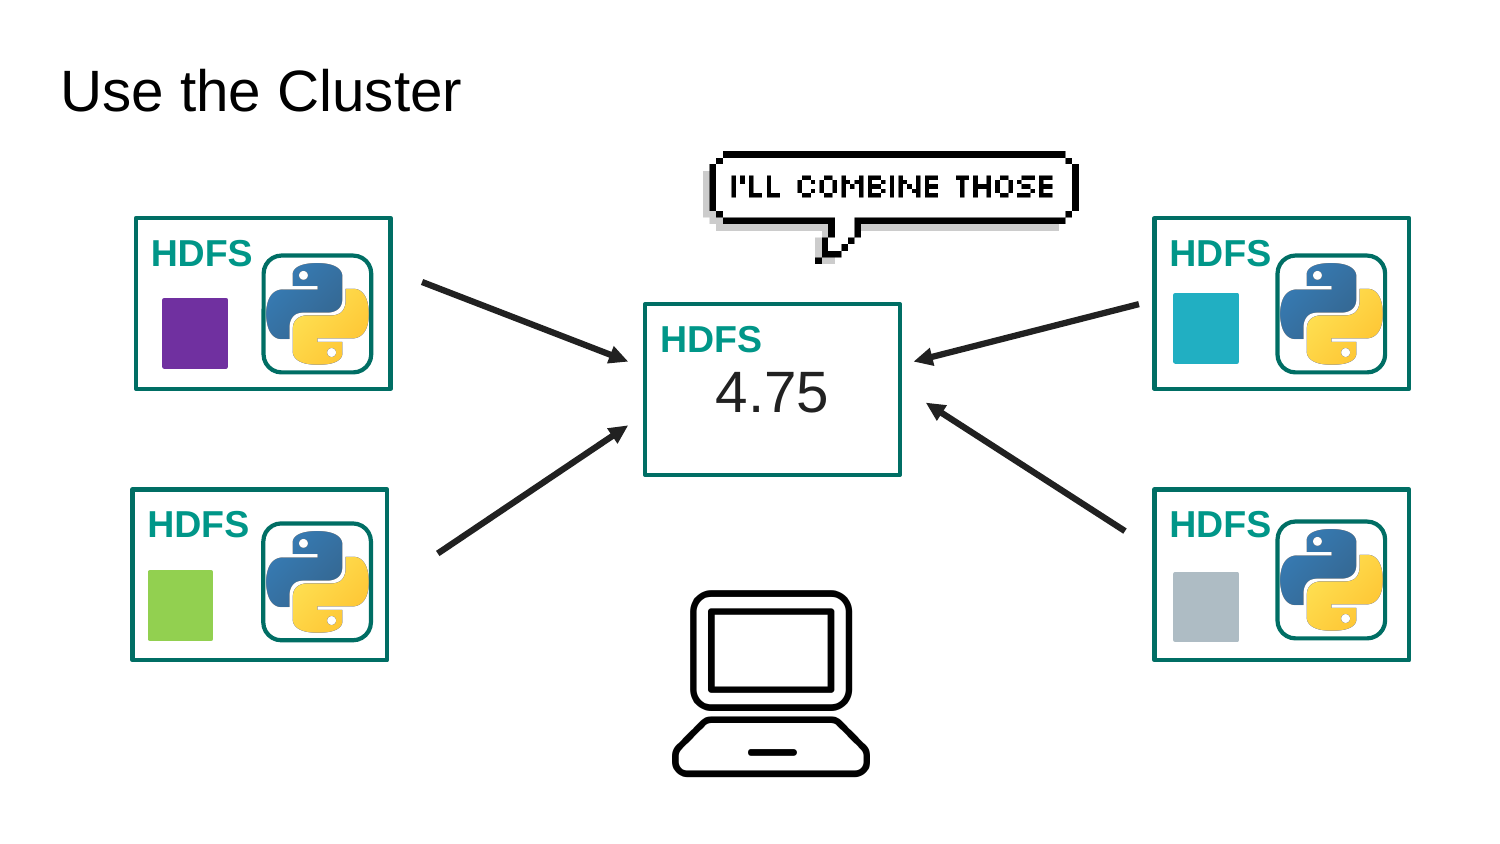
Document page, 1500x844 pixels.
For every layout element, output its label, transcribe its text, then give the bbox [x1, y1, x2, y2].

text_box [134, 216, 393, 391]
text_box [925, 402, 1126, 532]
picture [671, 584, 871, 783]
picture [696, 144, 1086, 277]
text_box [148, 570, 213, 641]
text_box HDFS [132, 492, 328, 553]
text_box HDFS [645, 307, 841, 368]
text_box HDFS [1154, 492, 1350, 553]
text_box [1152, 487, 1411, 662]
text_box [162, 298, 228, 369]
text_box HDFS [1154, 221, 1350, 282]
text_box [1152, 216, 1411, 391]
text_box 4.75 [643, 302, 902, 477]
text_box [421, 281, 629, 362]
text_box [130, 487, 389, 662]
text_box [263, 523, 372, 641]
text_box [263, 255, 372, 373]
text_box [437, 425, 629, 554]
text_box Use the Cluster [45, 45, 763, 131]
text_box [1277, 255, 1386, 373]
text_box [1173, 572, 1239, 642]
text_box HDFS [136, 221, 332, 282]
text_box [1277, 521, 1386, 639]
text_box [1173, 293, 1239, 364]
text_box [913, 303, 1140, 362]
